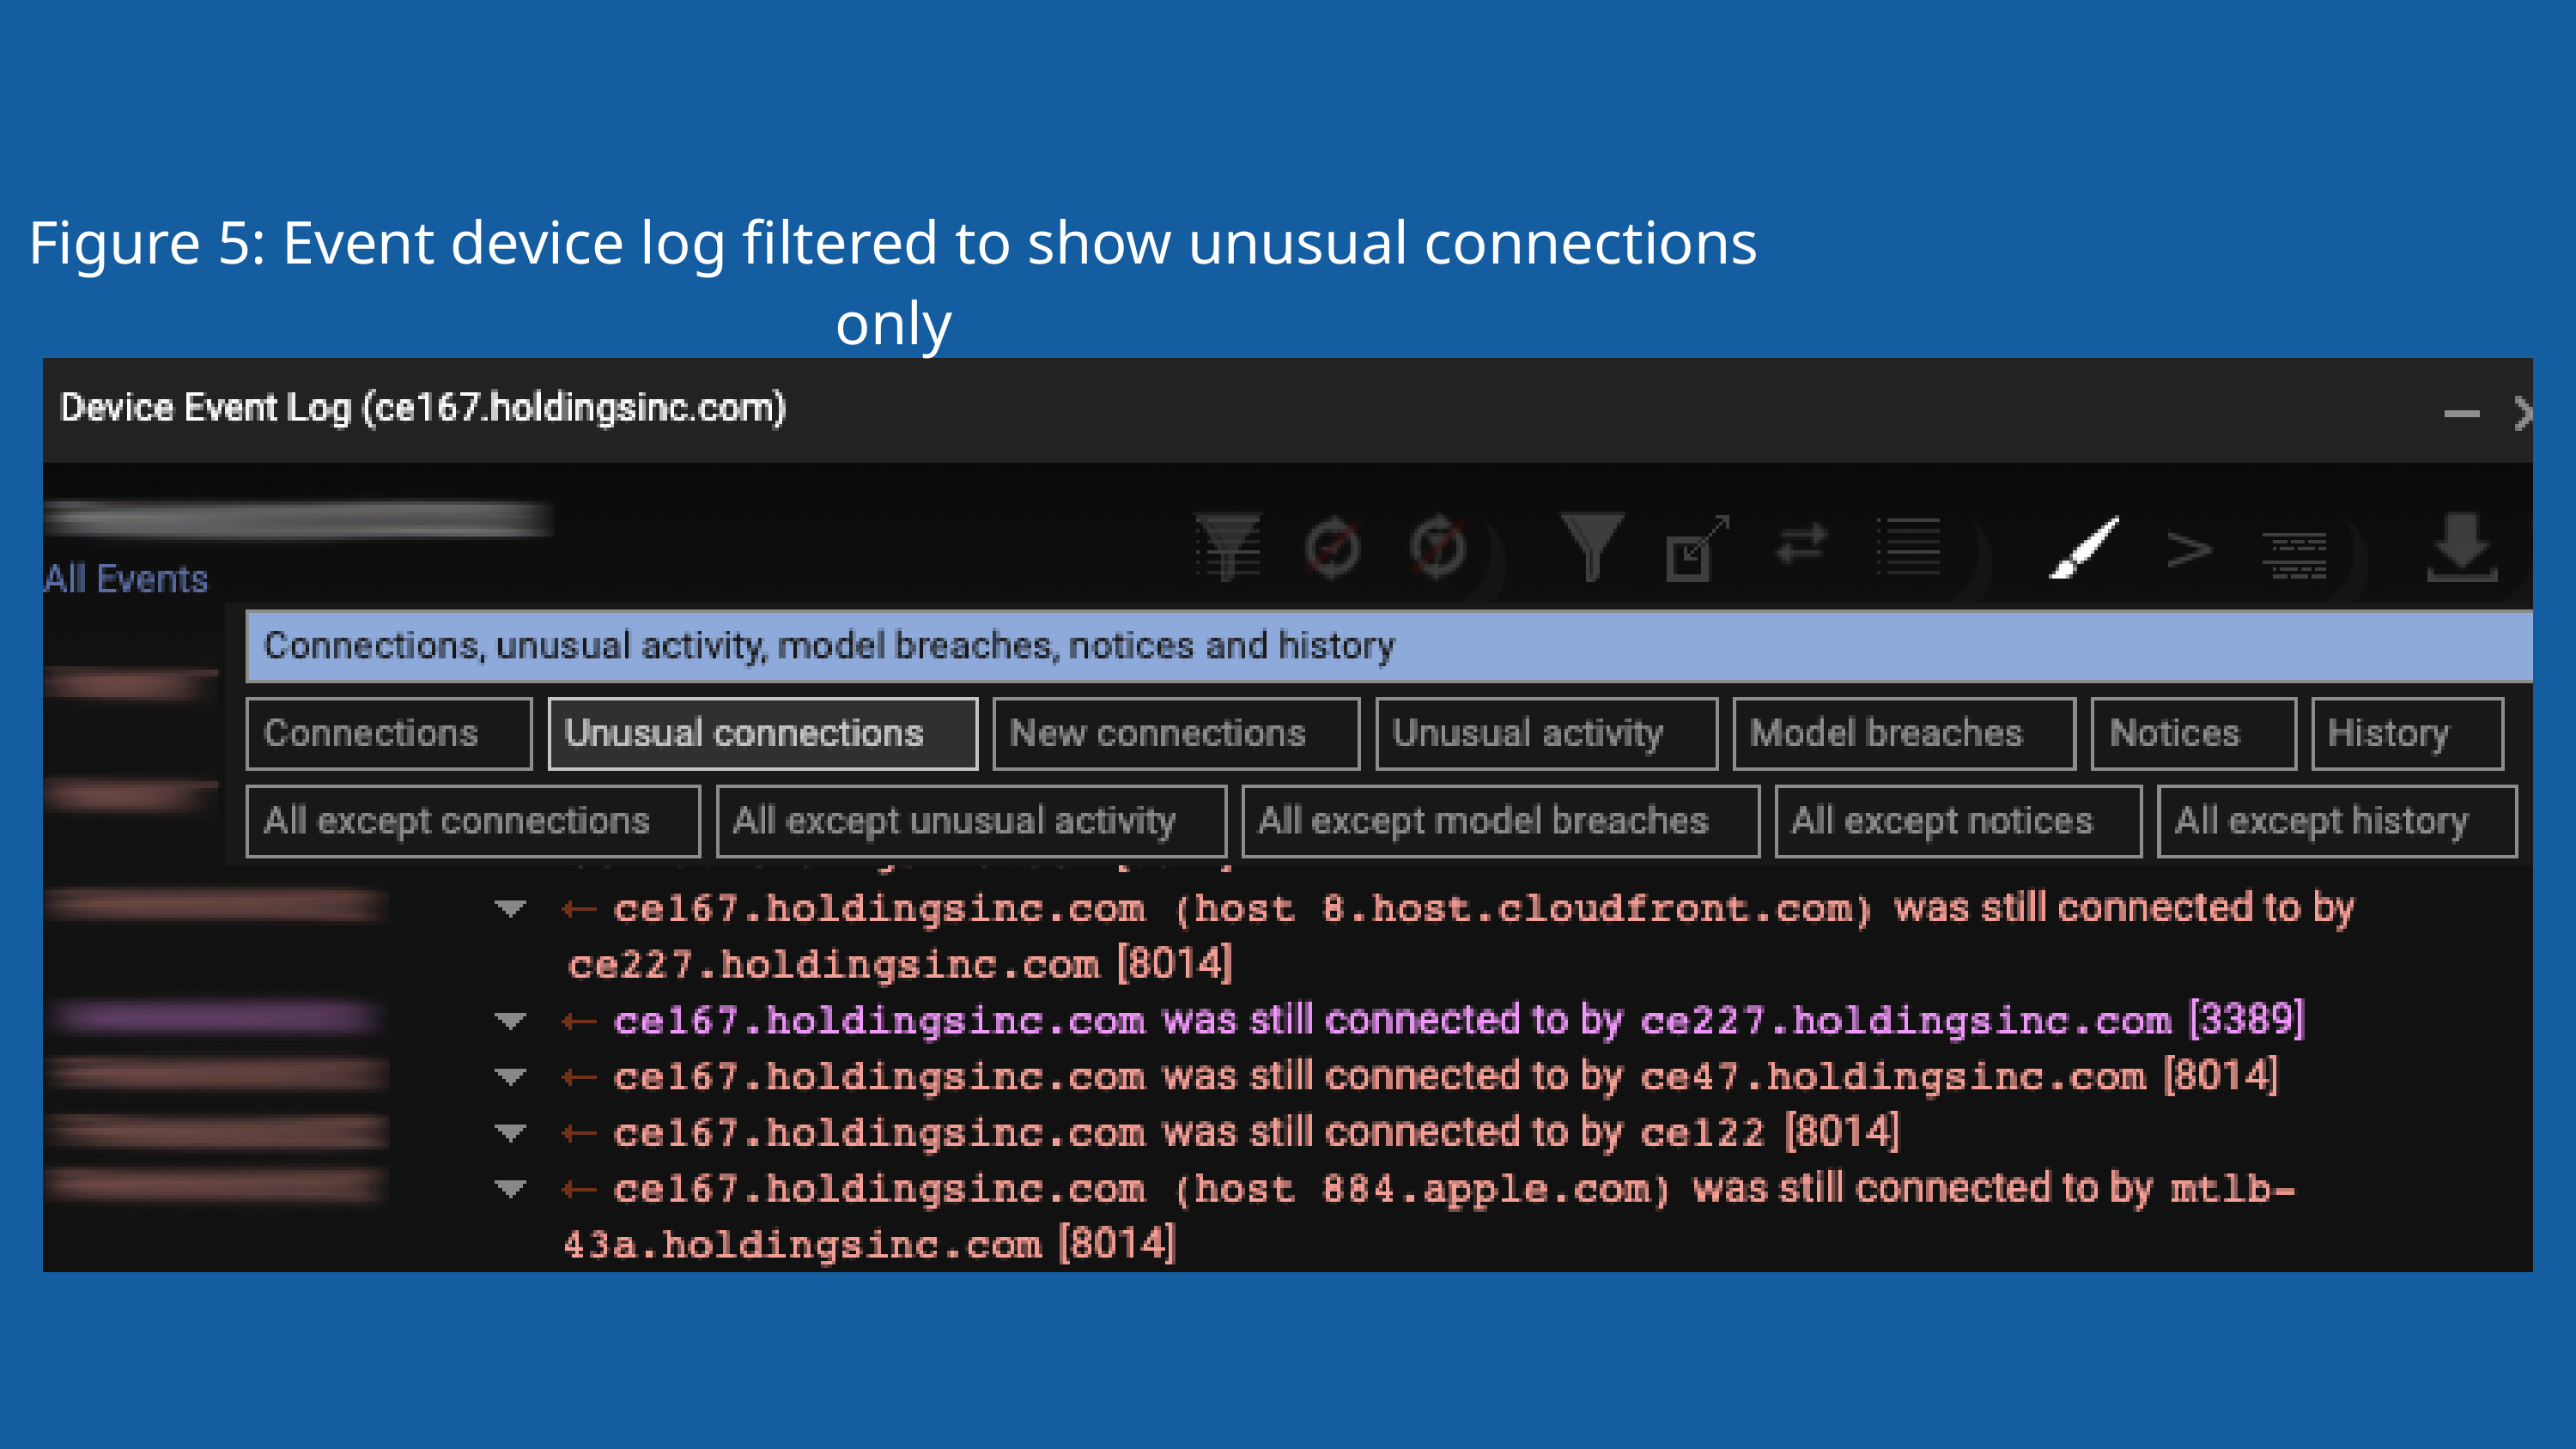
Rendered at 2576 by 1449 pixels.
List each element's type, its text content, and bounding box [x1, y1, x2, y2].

text_box [43, 358, 2533, 1272]
text_box Figure 5: Event device log filtered to show unusual connections only [0, 194, 1789, 357]
